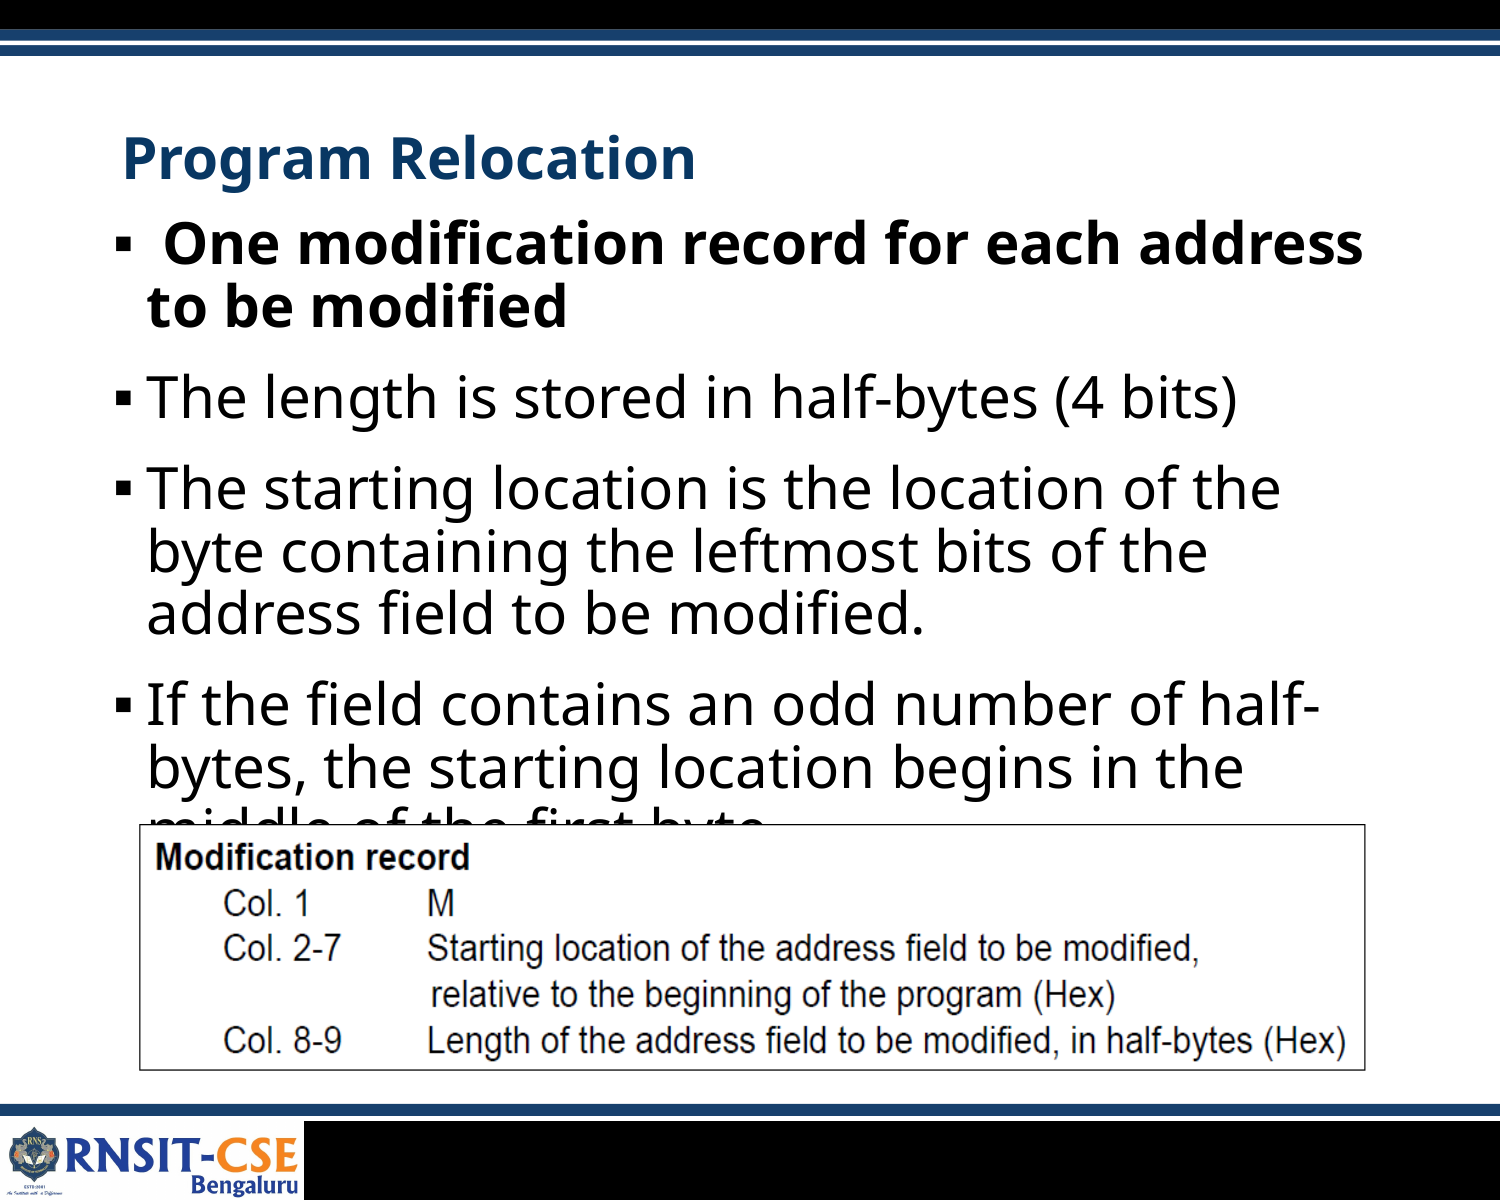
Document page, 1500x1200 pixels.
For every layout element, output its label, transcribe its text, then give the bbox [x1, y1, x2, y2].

picture [0, 1119, 304, 1200]
list One modification record for each address to be modified The length is stored in half-bytes (4 bits) The starting location is the location of the byte containing the leftmost bits of the address field to be modified. If the field contains an odd number of half-bytes, the starting location begins in the middle of the first byte. [98, 206, 1386, 994]
picture [131, 824, 1369, 1076]
title Program Relocation [106, 85, 1394, 200]
